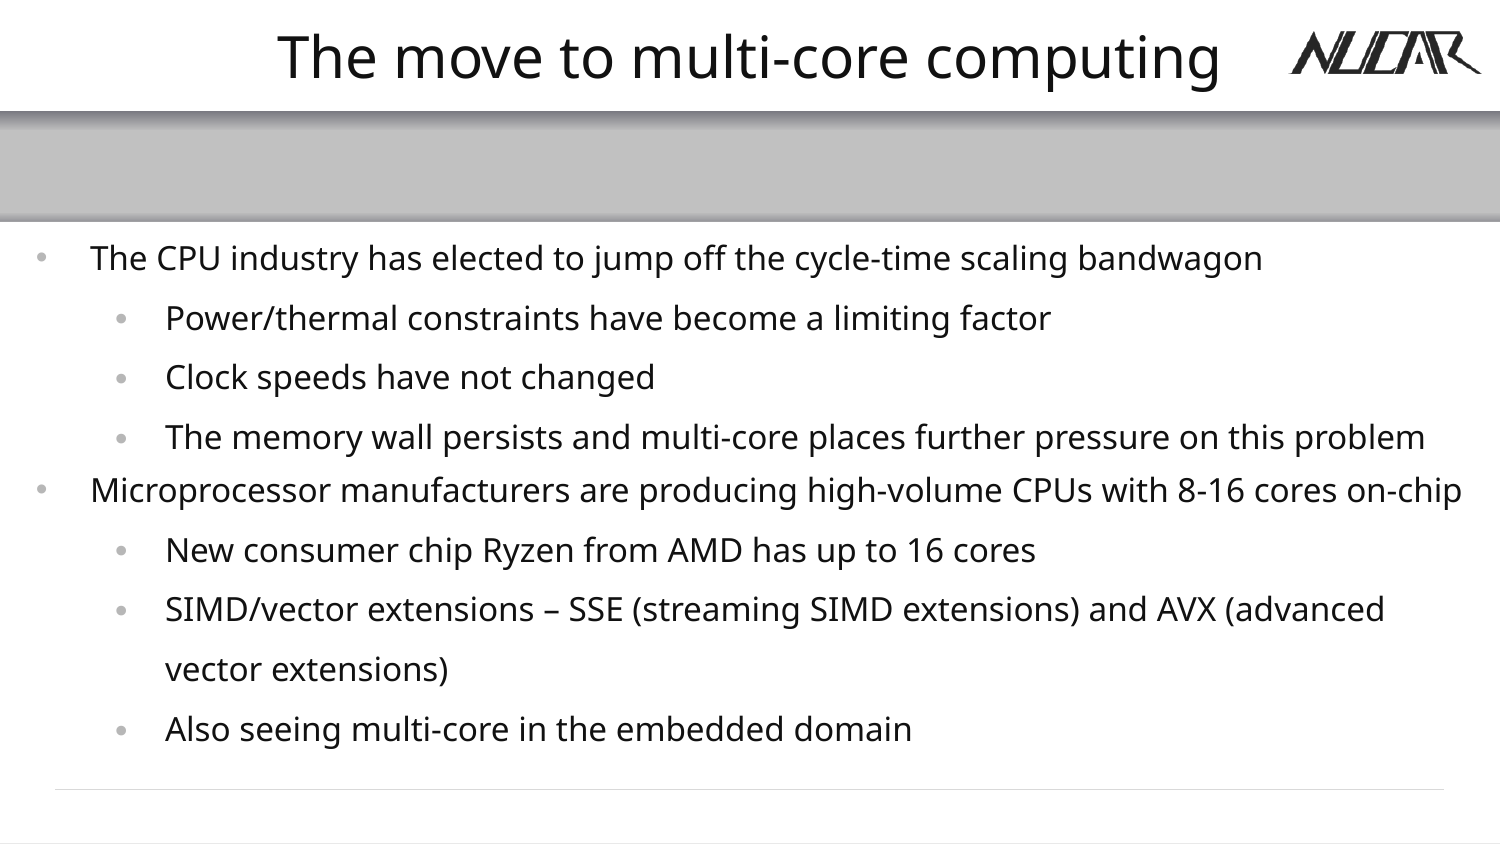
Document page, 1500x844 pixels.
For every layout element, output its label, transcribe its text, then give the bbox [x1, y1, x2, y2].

list The CPU industry has elected to jump off the cycle-time scaling bandwagon Power/thermal constraints have become a limiting factor Clock speeds have not changed The memory wall persists and multi-core places further pressure on this problem Microprocessor manufacturers are producing high-volume CPUs with 8-16 cores on-chip New consumer chip Ryzen from AMD has up to 16 cores SIMD/vector extensions – SSE (streaming SIMD extensions) and AVX (advanced vector extensions) Also seeing multi-core in the embedded domain [0, 221, 1500, 735]
title The move to multi-core computing [97, 0, 1403, 111]
